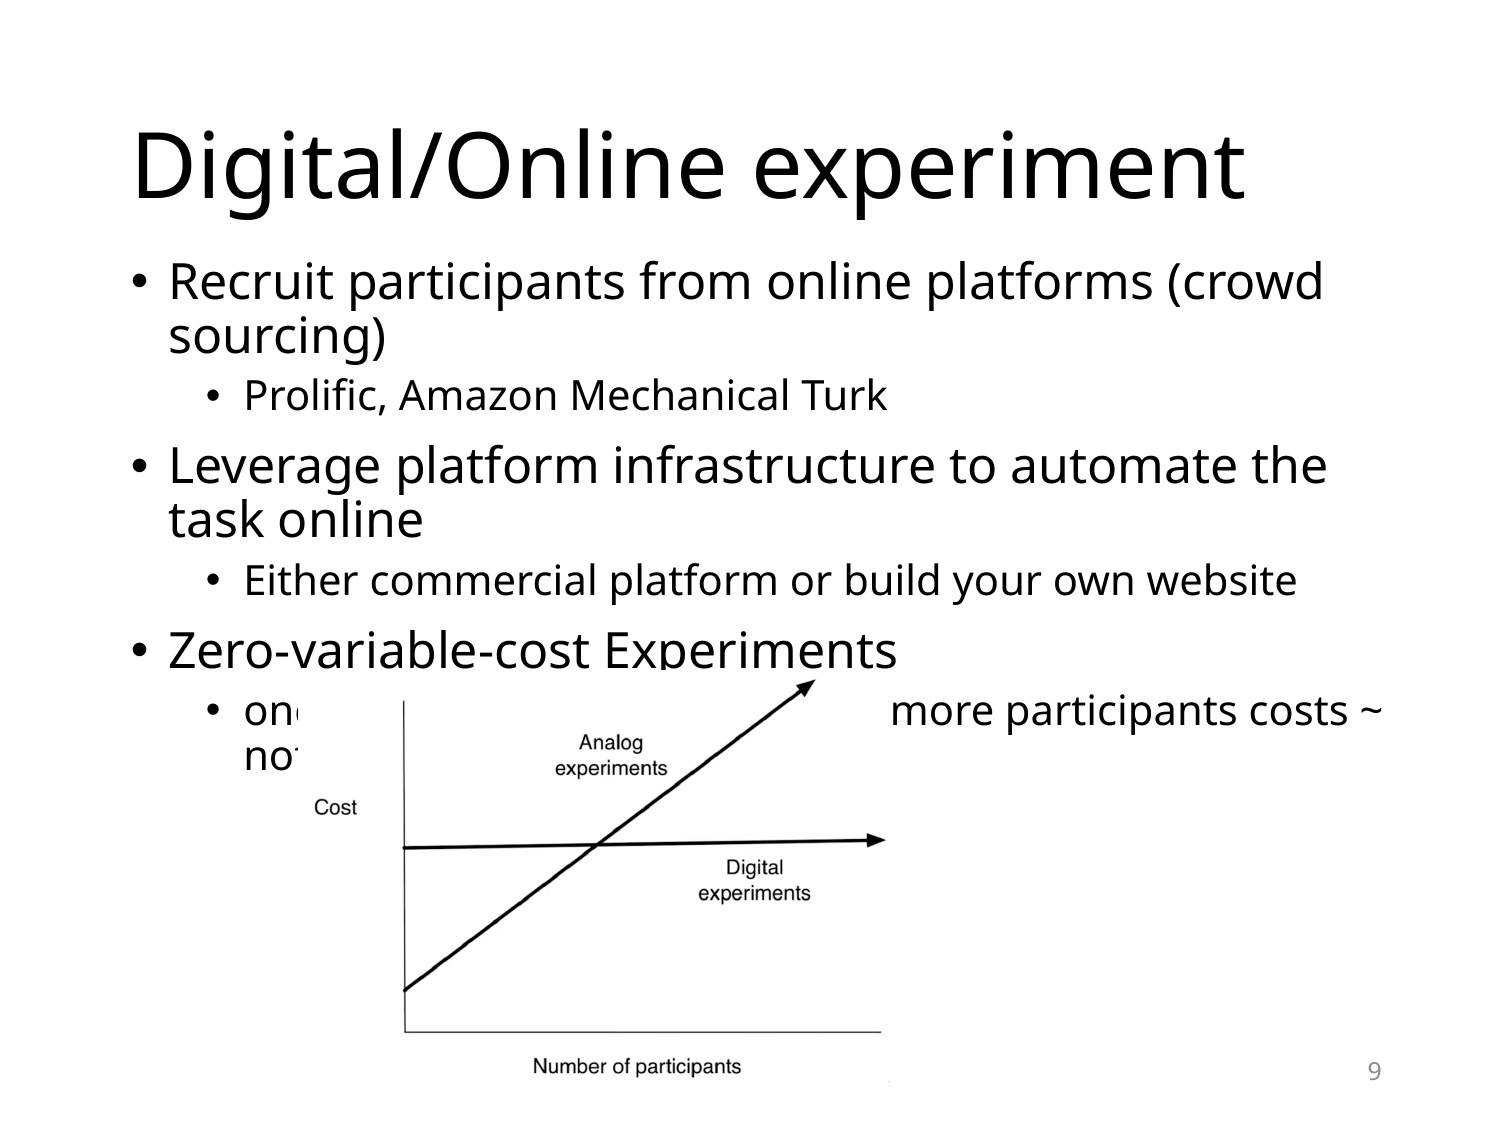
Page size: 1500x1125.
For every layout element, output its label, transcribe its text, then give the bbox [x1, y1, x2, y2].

list Recruit participants from online platforms (crowd sourcing) Prolific, Amazon Mechanical Turk Leverage platform infrastructure to automate the task online Either commercial platform or build your own website Zero-variable-cost Experiments once the pipeline is built, adding more participants costs ~ nothing [115, 249, 1443, 963]
slide_number 9 [1059, 1042, 1397, 1103]
title Digital/Online experiment [115, 59, 1471, 278]
picture [297, 670, 889, 1082]
